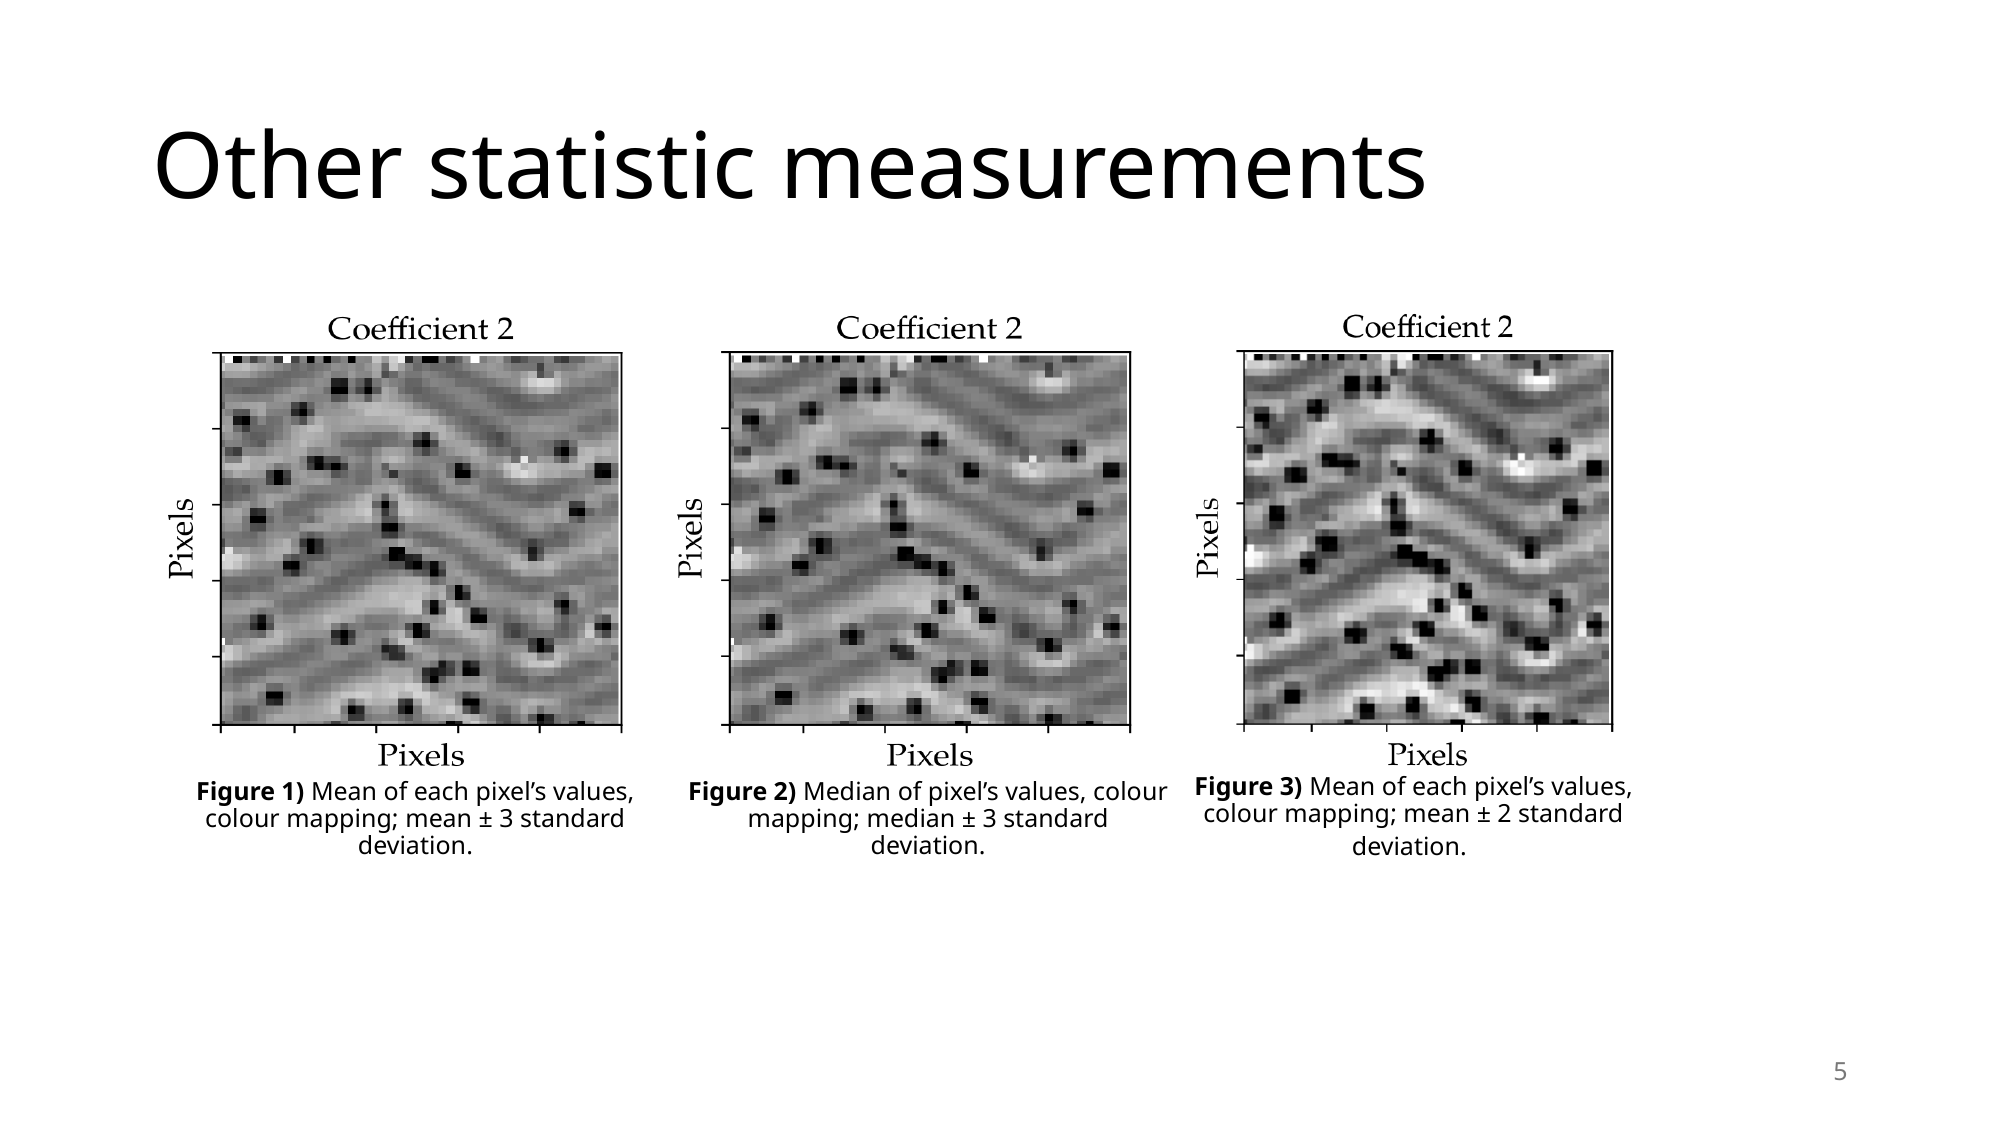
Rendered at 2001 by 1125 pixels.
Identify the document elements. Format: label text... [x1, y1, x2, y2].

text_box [1167, 312, 1661, 839]
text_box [671, 312, 1186, 845]
slide_number 5 [1412, 1042, 1863, 1103]
title Other statistic measurements [137, 59, 1863, 278]
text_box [158, 312, 671, 845]
